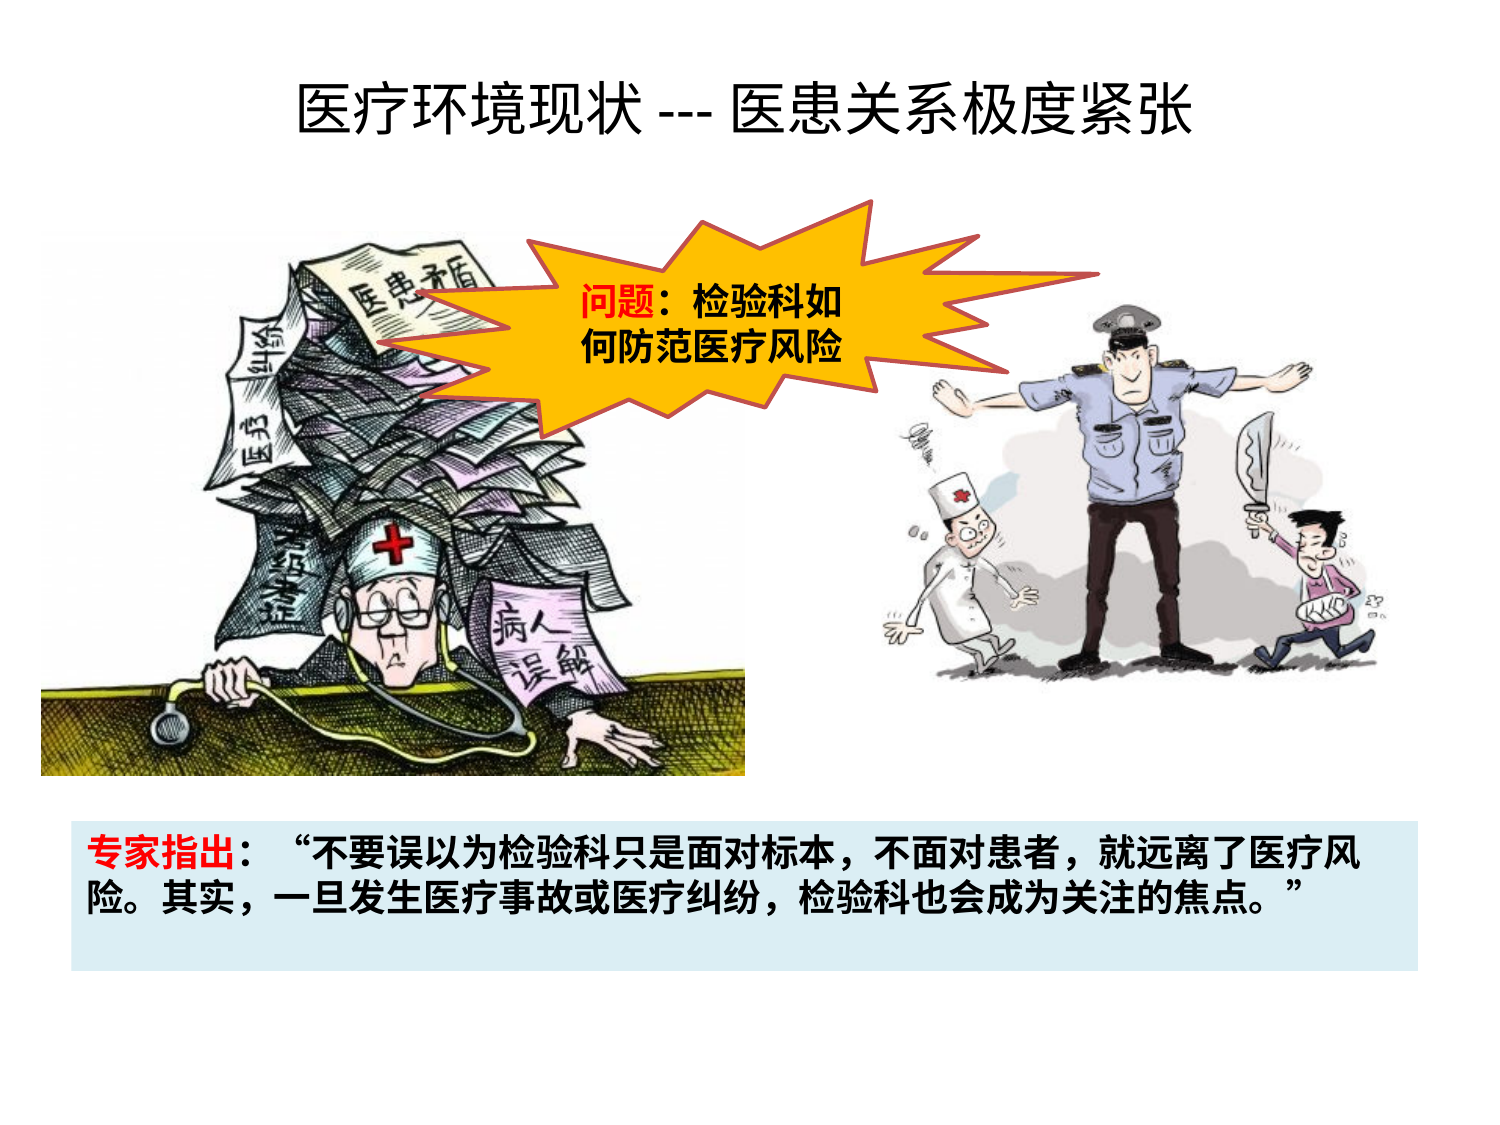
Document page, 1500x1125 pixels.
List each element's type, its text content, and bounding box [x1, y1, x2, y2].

picture [785, 195, 1466, 848]
picture [40, 231, 745, 776]
text_box 问题：检验科如何防范医疗风险 [692, 219, 725, 230]
title 医疗环境现状---医患关系极度紧张 [69, 13, 1420, 202]
text_box 专家指出：“不要误以为检验科只是面对标本，不面对患者，就远离了医疗风险。其实，一旦发生医疗事故或医疗纠纷，检验科也会成为关注的焦点。” [71, 821, 1418, 971]
text_box 问题：检验科如何防范医疗风险 [750, 237, 780, 410]
